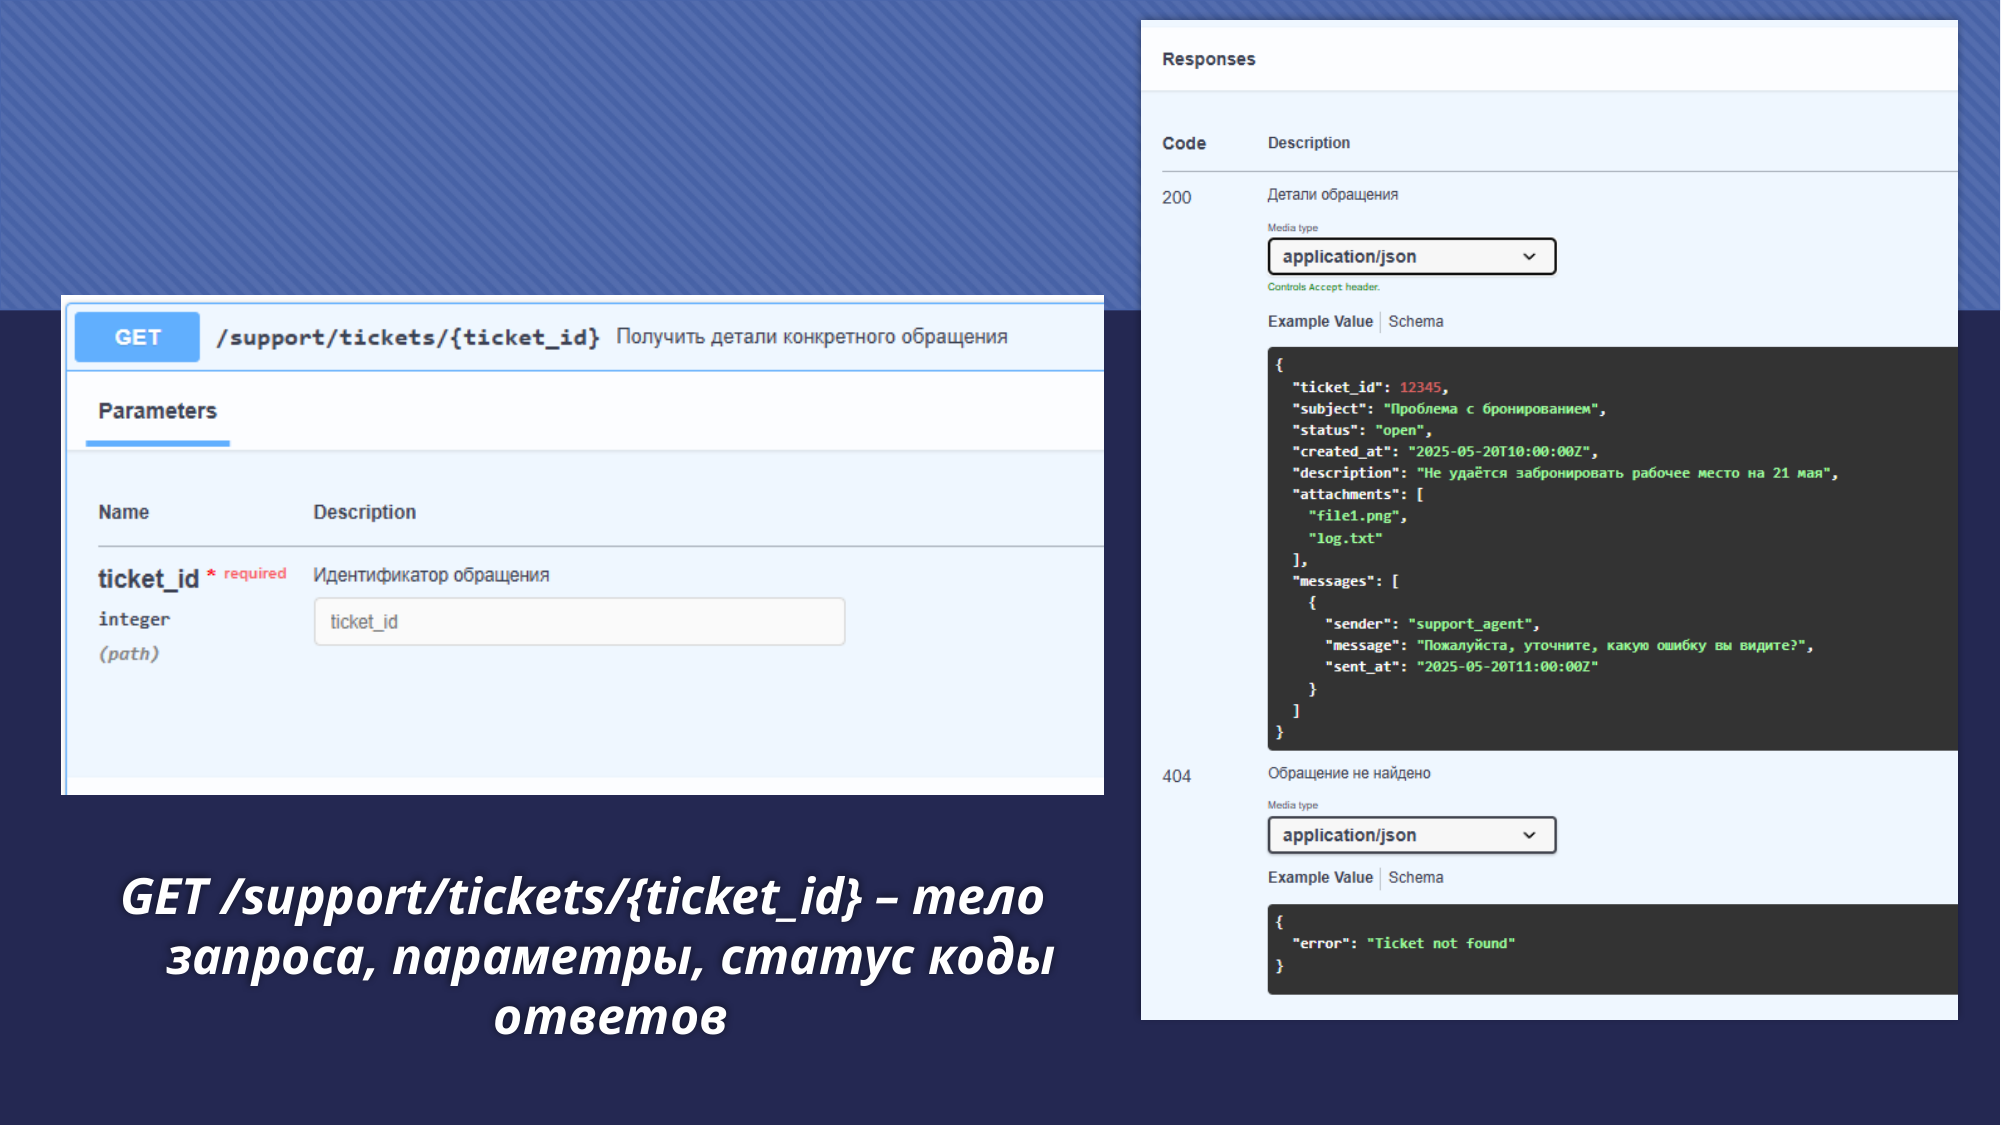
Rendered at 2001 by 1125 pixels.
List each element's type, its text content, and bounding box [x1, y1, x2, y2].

text_box GET /support/tickets/{ticket_id} – тело запроса, параметры, статус коды ответов [93, 849, 1072, 1052]
picture [61, 295, 1105, 795]
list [1141, 20, 1959, 1020]
